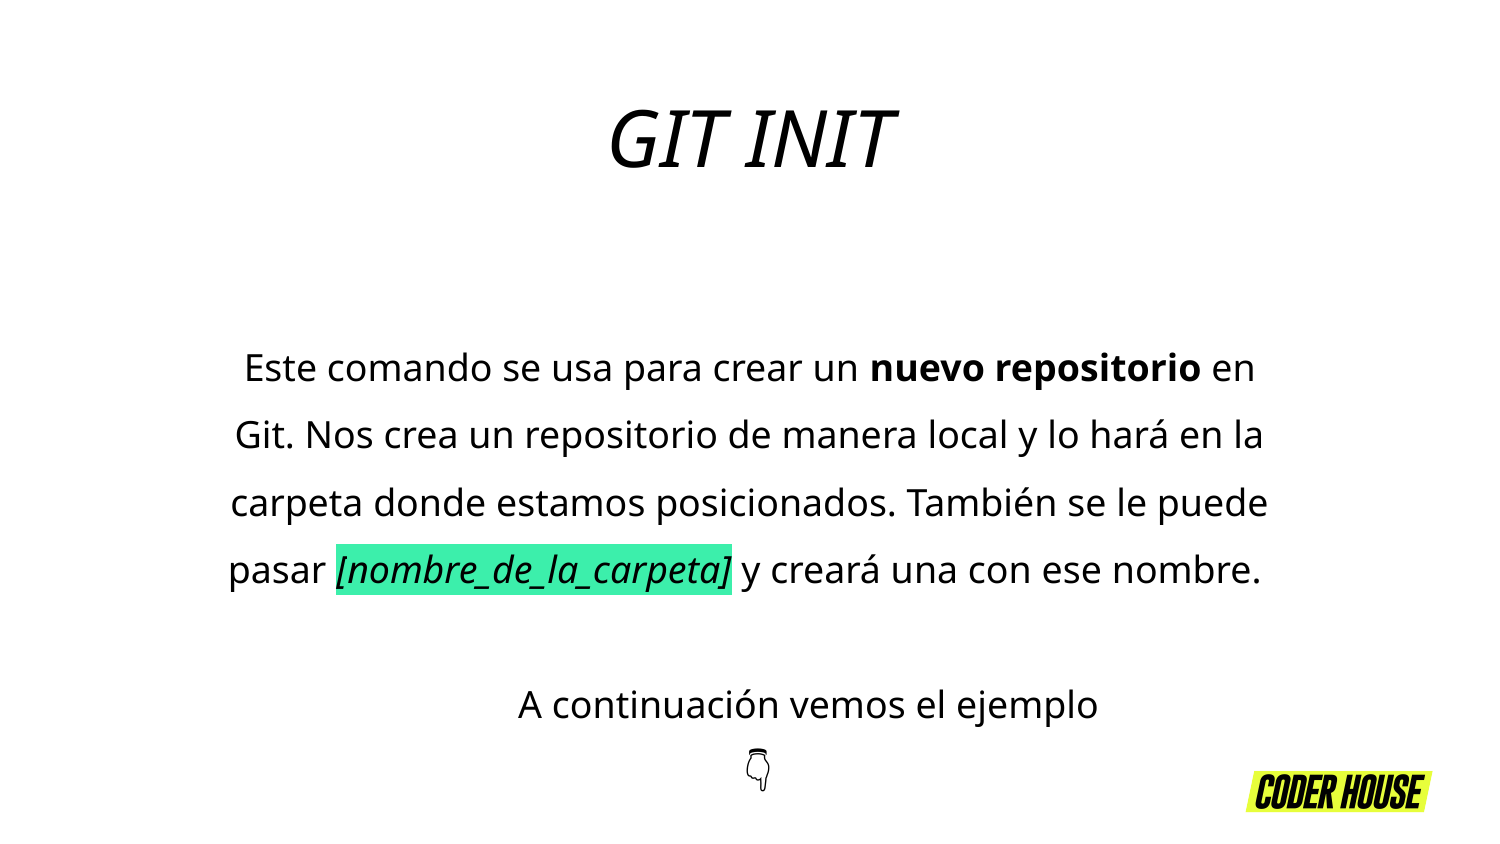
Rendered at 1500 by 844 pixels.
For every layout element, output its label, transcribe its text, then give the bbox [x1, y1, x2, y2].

text_box GIT INIT [105, 59, 1395, 174]
picture [1241, 764, 1437, 819]
text_box Este comando se usa para crear un nuevo repositorio en Git. Nos crea un repositorio de manera local y lo hará en la carpeta donde estamos posicionados. También se le puede pasar [nombre_de_la_carpeta] y creará una con ese nombre. A continuación vemos el ejemplo 👇 [203, 306, 1297, 632]
